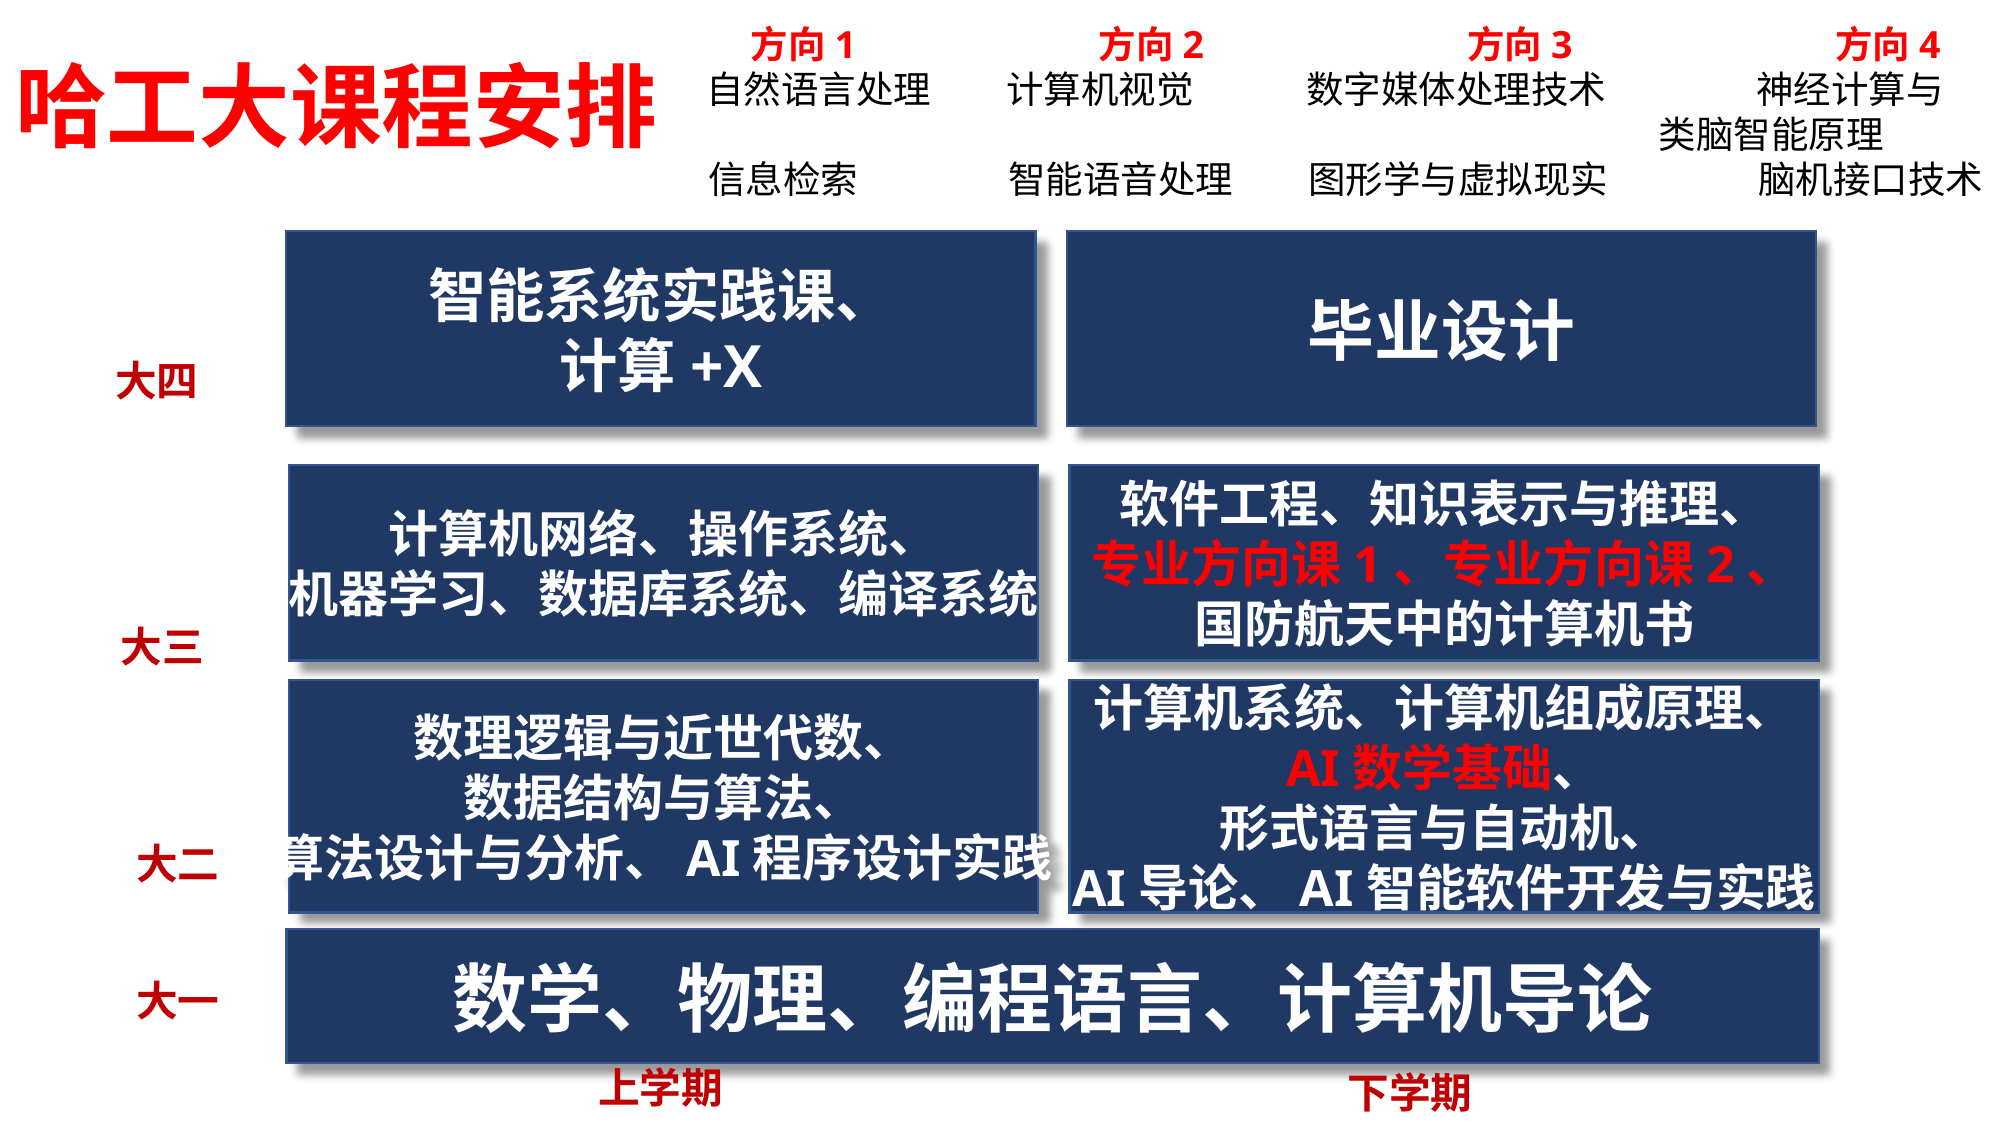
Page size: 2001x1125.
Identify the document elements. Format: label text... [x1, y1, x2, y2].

text_box 数学、物理、编程语言、计算机导论 [285, 928, 1820, 1064]
text_box 数理逻辑与近世代数、 数据结构与算法、 算法设计与分析、AI程序设计实践 [288, 679, 1039, 914]
text_box 毕业设计 [1066, 230, 1817, 427]
text_box 计算机系统、计算机组成原理、 AI数学基础、 形式语言与自动机、 AI导论、AI智能软件开发与实践 [1068, 679, 1820, 914]
text_box 方向1 方向2 方向3 方向4 自然语言处理 计算机视觉 数字媒体处理技术 神经计算与 类脑智能原理 信息检索 智能语音处理 图形学与虚拟现实 脑机接口技术 [691, 14, 2000, 209]
text_box 上学期 [549, 1054, 773, 1119]
text_box 软件工程、知识表示与推理、 专业方向课1、专业方向课2、 国防航天中的计算机书 [1068, 464, 1820, 662]
text_box 大三 [51, 613, 274, 679]
text_box 哈工大课程安排 [0, 52, 673, 169]
text_box 智能系统实践课、 计算+X [285, 230, 1037, 427]
text_box 大二 [66, 830, 290, 896]
text_box 下学期 [1299, 1058, 1522, 1124]
text_box 计算机网络、操作系统、 机器学习、数据库系统、编译系统 [288, 464, 1039, 662]
text_box 大一 [66, 967, 285, 1033]
text_box 大四 [45, 347, 269, 413]
